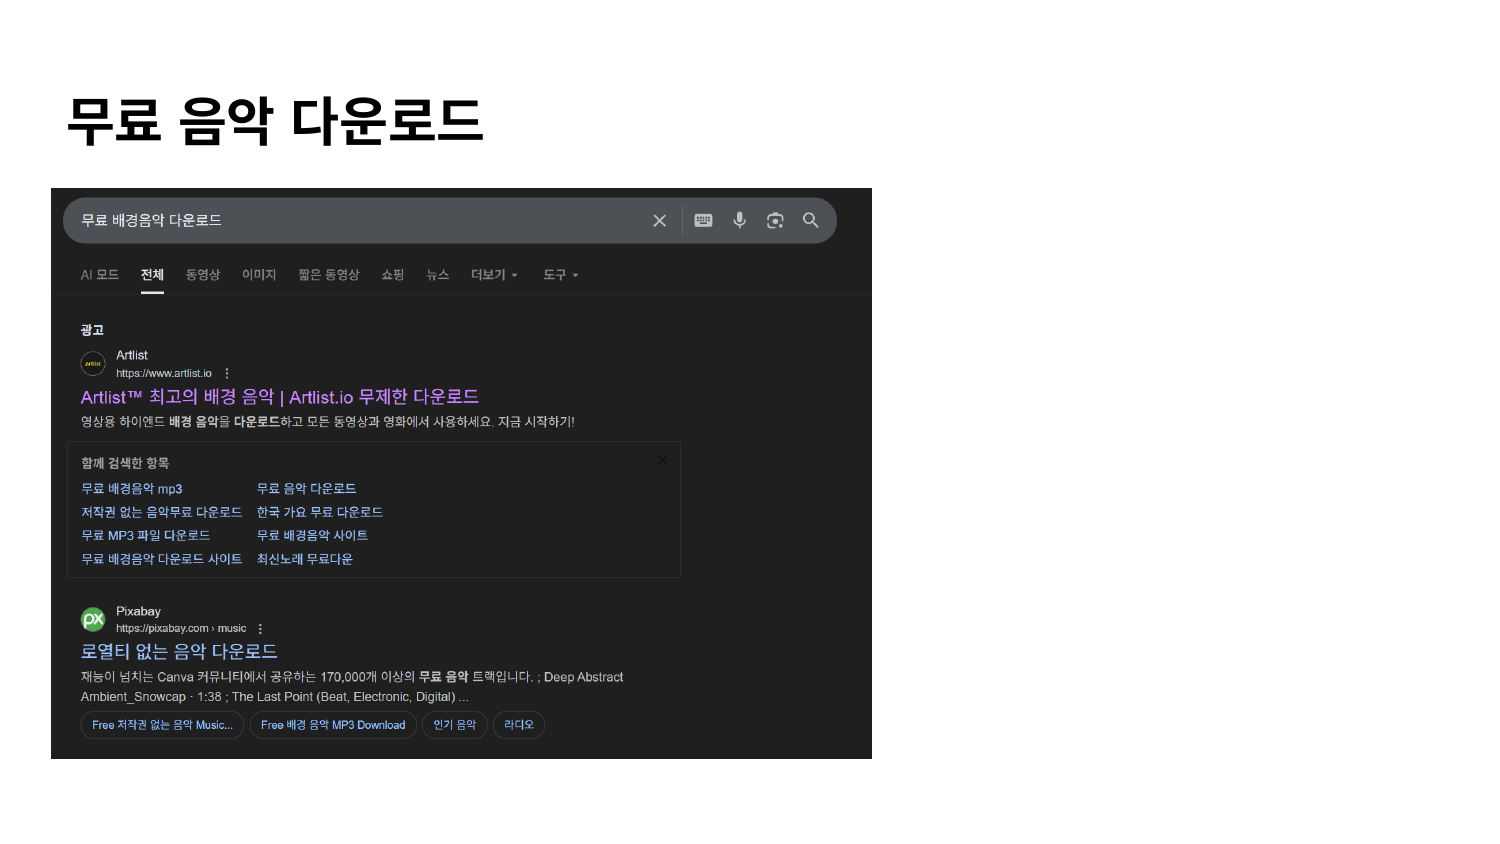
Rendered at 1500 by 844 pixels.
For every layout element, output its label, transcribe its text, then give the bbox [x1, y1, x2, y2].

picture [50, 188, 872, 759]
title 무료 음악 다운로드 [51, 72, 1449, 167]
